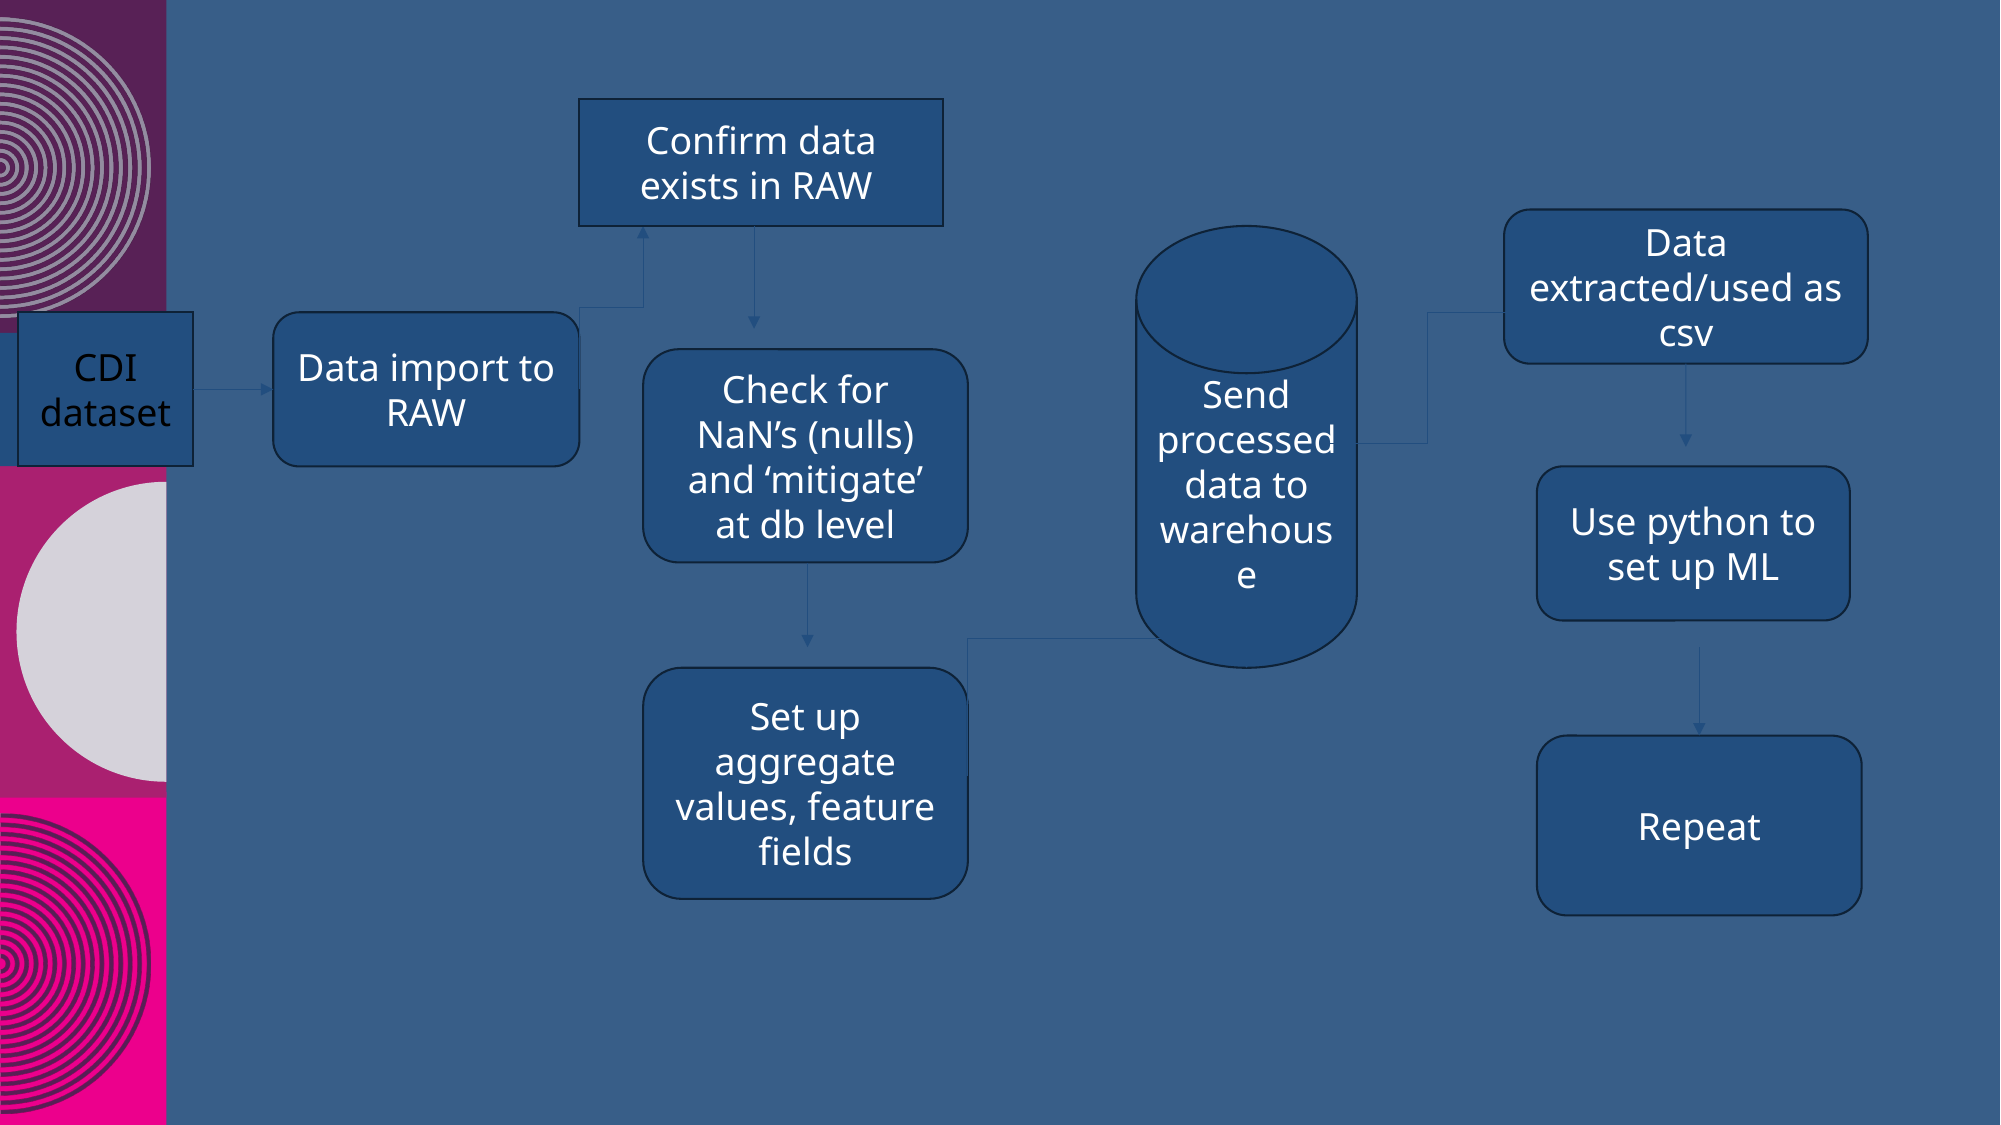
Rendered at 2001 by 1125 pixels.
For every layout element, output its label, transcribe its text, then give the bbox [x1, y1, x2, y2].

picture [1, 18, 151, 318]
text_box Data import to RAW [272, 311, 581, 468]
text_box Data extracted/used as csv [1503, 208, 1869, 365]
text_box Repeat [1535, 734, 1863, 917]
picture [1, 814, 151, 1114]
text_box Check for NaN’s (nulls) and ‘mitigate’ at db level [642, 348, 969, 564]
text_box Send processed data to warehouse [1135, 224, 1358, 669]
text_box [529, 275, 693, 340]
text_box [887, 527, 1217, 696]
text_box Confirm data exists in RAW [578, 98, 944, 227]
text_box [1325, 312, 1529, 444]
text_box Set up aggregate values, feature fields [642, 666, 969, 900]
text_box Use python to set up ML [1535, 465, 1851, 622]
text_box CDI dataset [17, 311, 194, 467]
